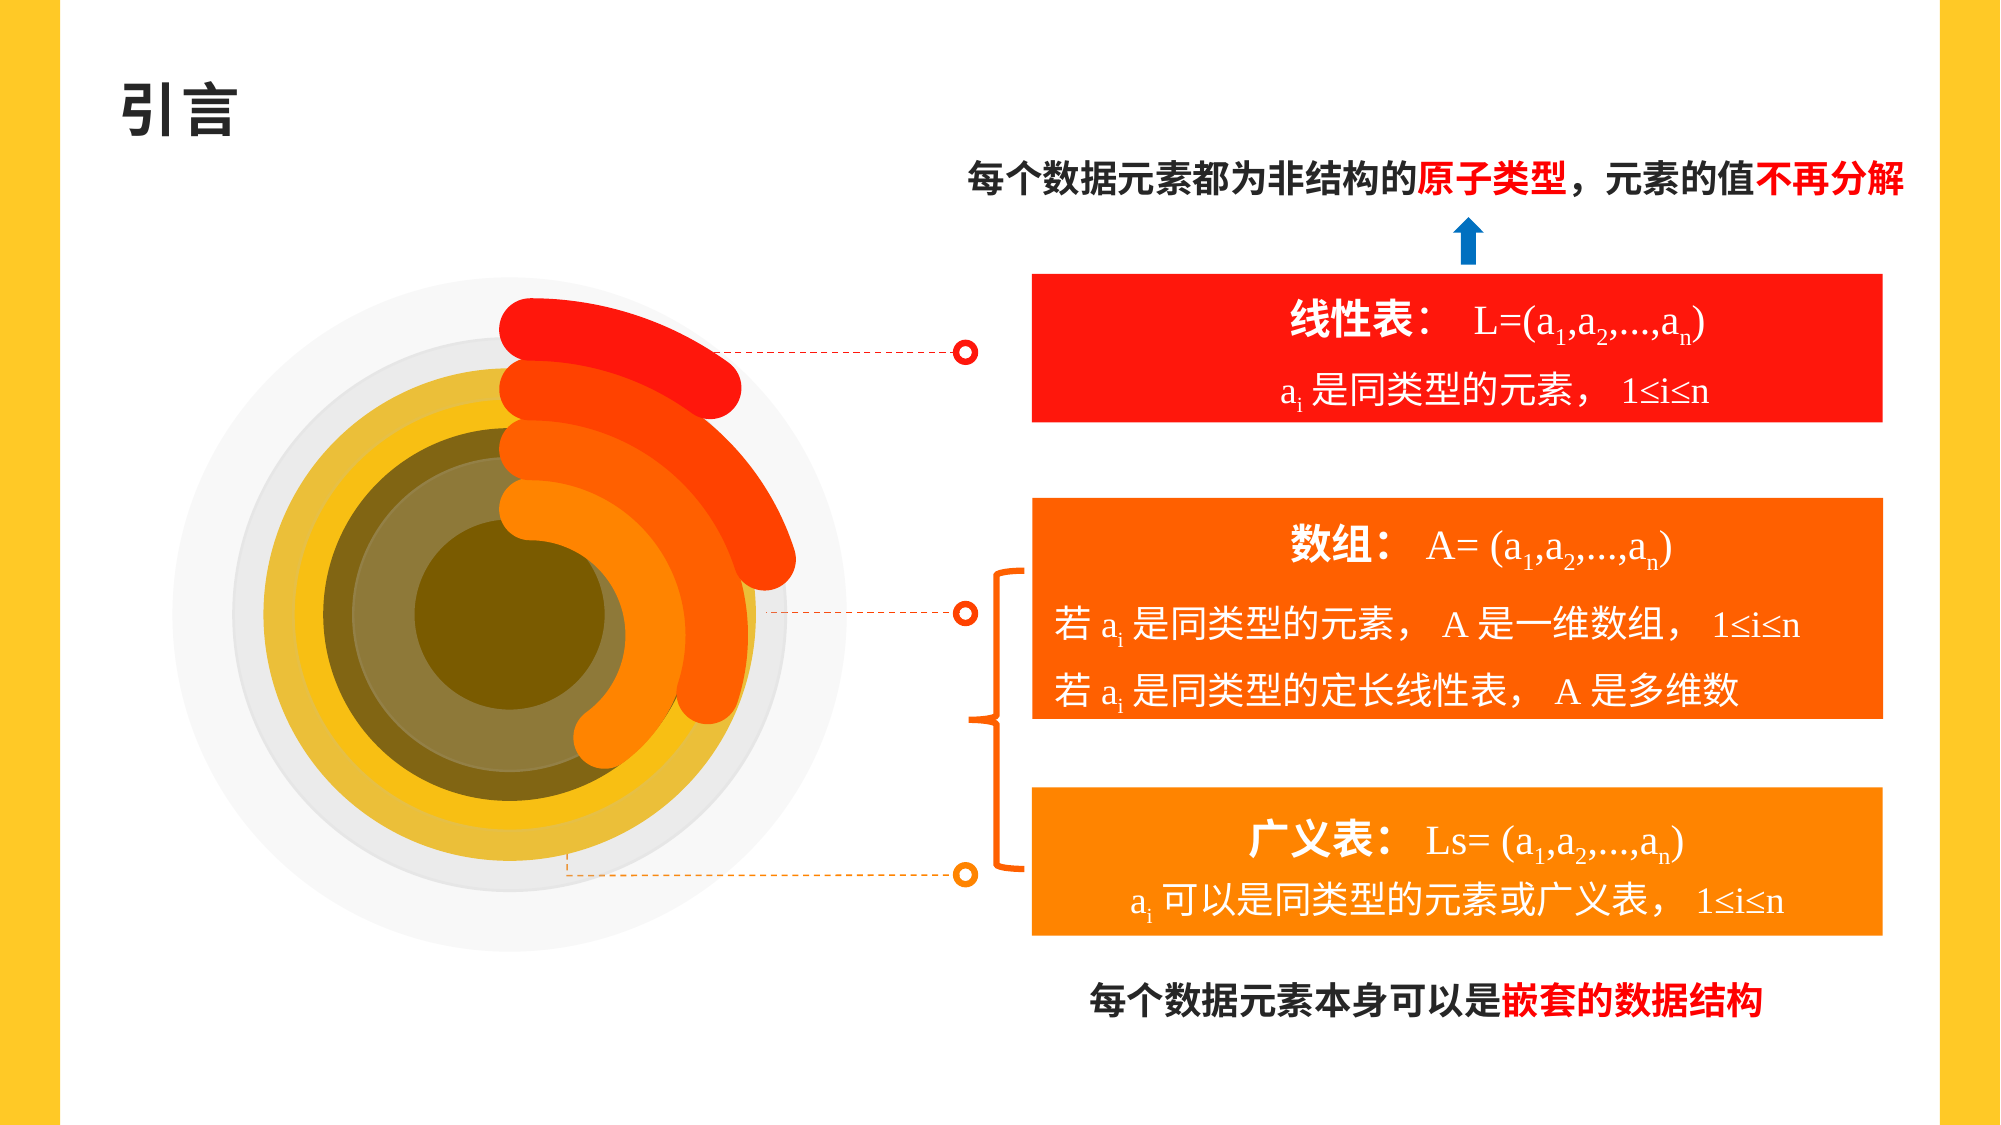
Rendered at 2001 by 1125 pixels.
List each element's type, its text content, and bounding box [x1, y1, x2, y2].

text_box [532, 578, 718, 694]
text_box [202, 307, 817, 922]
text_box 每个数据元素本身可以是嵌套的数据结构 [1074, 956, 1837, 1030]
text_box [951, 599, 980, 628]
text_box [531, 435, 766, 636]
text_box 线性表： L=(a1,a2,...,an) [1238, 285, 1737, 358]
text_box [1031, 786, 1884, 937]
text_box 若ai是同类型的元素，A是一维数组，1≤i≤n 若ai是同类型的定长线性表，A是多维数组，1≤i≤n [1039, 577, 1898, 784]
text_box [1452, 217, 1484, 265]
title 引言 [102, 66, 1898, 209]
text_box [1031, 273, 1884, 423]
text_box 每个数据元素都为非结构的原子类型，元素的值不再分解 [952, 134, 1935, 208]
text_box 数组：A= (a1,a2,...,an) [1255, 510, 1708, 577]
text_box 广义表：Ls= (a1,a2,...,an) [1233, 788, 1729, 868]
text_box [699, 339, 979, 365]
text_box ai是同类型的元素，1≤i≤n [1253, 343, 1737, 425]
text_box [566, 701, 979, 888]
text_box ai可以是同类型的元素或广义表，1≤i≤n [1077, 868, 1838, 935]
text_box [530, 636, 652, 701]
text_box [979, 570, 1025, 870]
text_box [1031, 497, 1884, 720]
text_box [529, 328, 712, 636]
